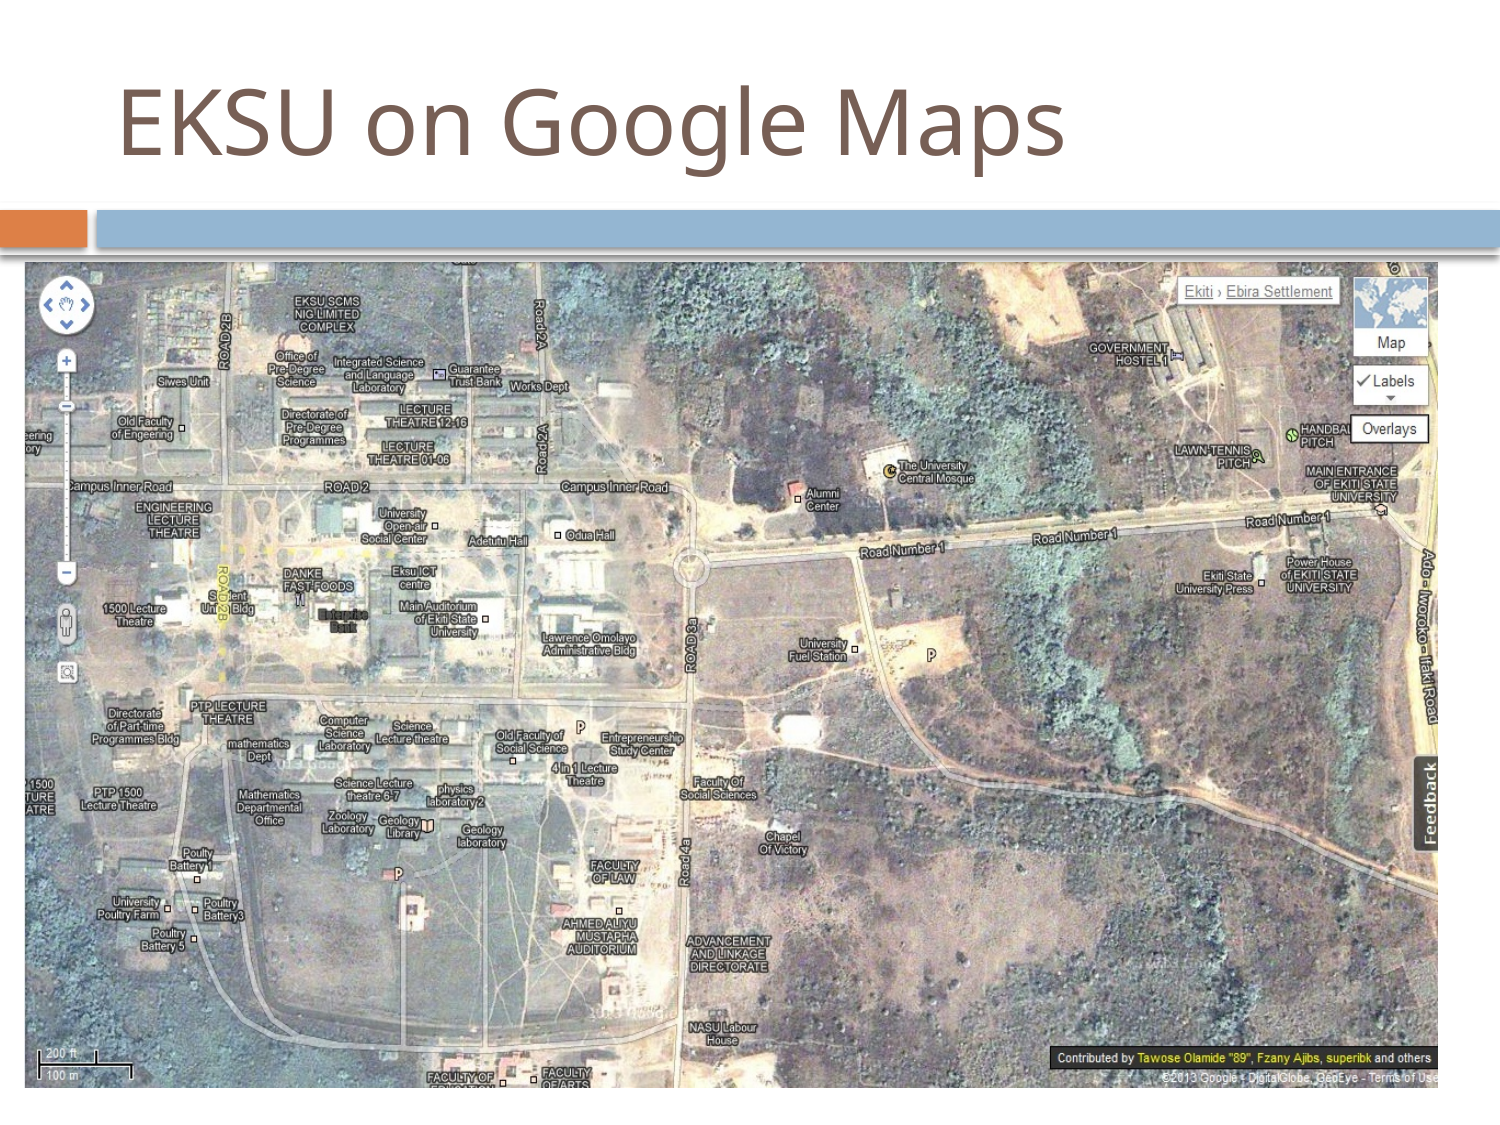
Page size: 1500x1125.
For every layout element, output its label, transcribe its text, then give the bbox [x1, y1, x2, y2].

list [24, 262, 1438, 1088]
title EKSU on Google Maps [100, 37, 1438, 200]
